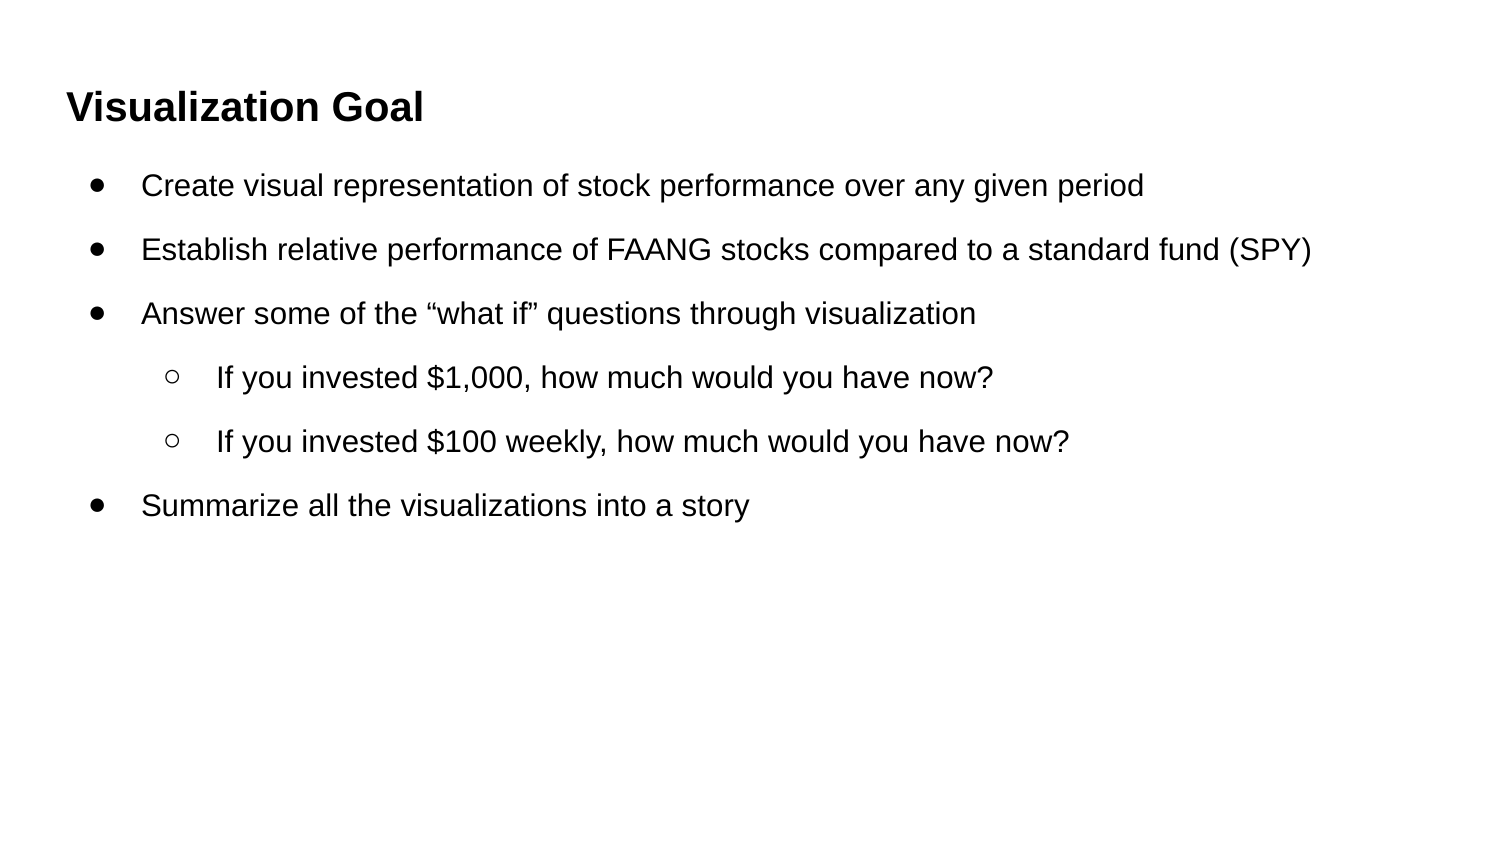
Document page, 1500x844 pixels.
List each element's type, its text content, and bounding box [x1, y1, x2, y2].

title Visualization Goal [51, 0, 571, 144]
list Create visual representation of stock performance over any given period Establish relative performance of FAANG stocks compared to a standard fund (SPY) Answer some of the “what if” questions through visualization If you invested $1,000, how much would you have now? If you invested $100 weekly, how much would you have now? Summarize all the visualizations into a story [51, 144, 1342, 650]
